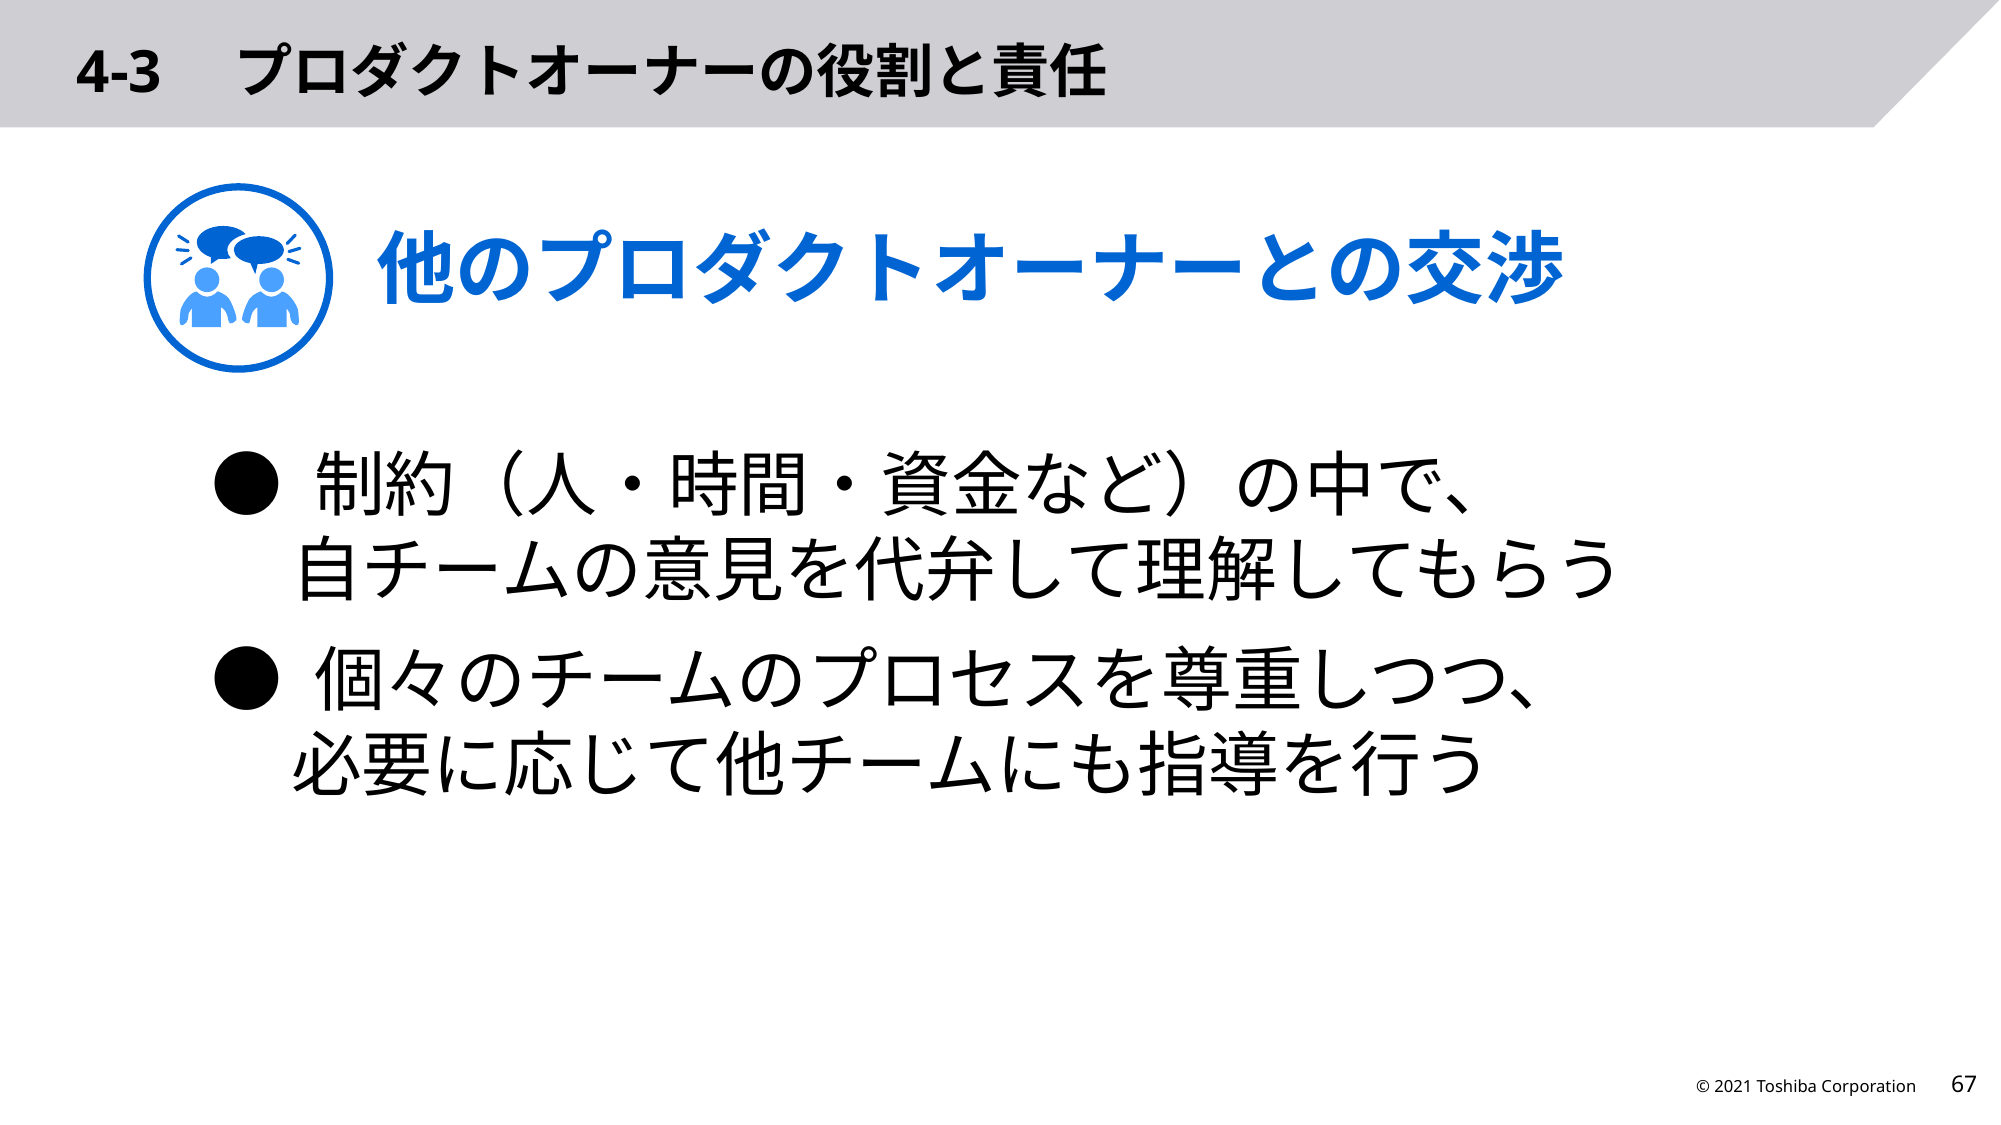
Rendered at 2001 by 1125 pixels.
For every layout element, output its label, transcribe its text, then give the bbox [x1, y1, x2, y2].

text_box ● 制約（人・時間・資金など）の中で、 自チームの意見を代弁して理解してもらう ● 個々のチームのプロセスを尊重しつつ、 必要に応じて他チームにも指導を行う [211, 435, 1983, 808]
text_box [147, 186, 1735, 370]
title 4-3 プロダクトオーナーの役割と責任 [0, 0, 1877, 123]
